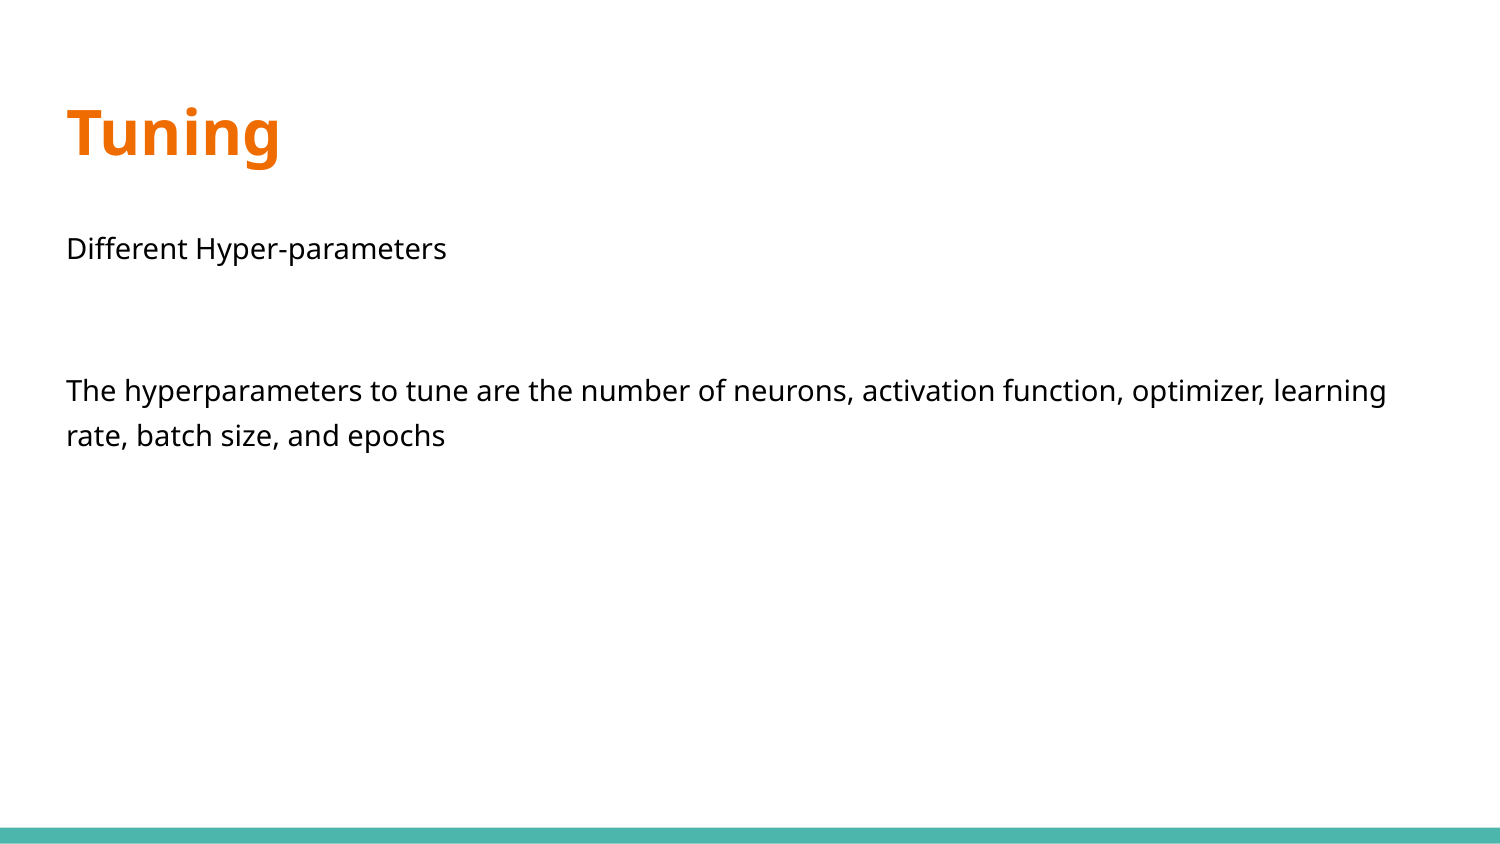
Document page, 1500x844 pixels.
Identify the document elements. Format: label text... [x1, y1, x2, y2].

text_box Tuning [51, 72, 1449, 189]
text_box Different Hyper-parameters The hyperparameters to tune are the number of neurons, activation function, optimizer, learning rate, batch size, and epochs [51, 207, 1449, 750]
